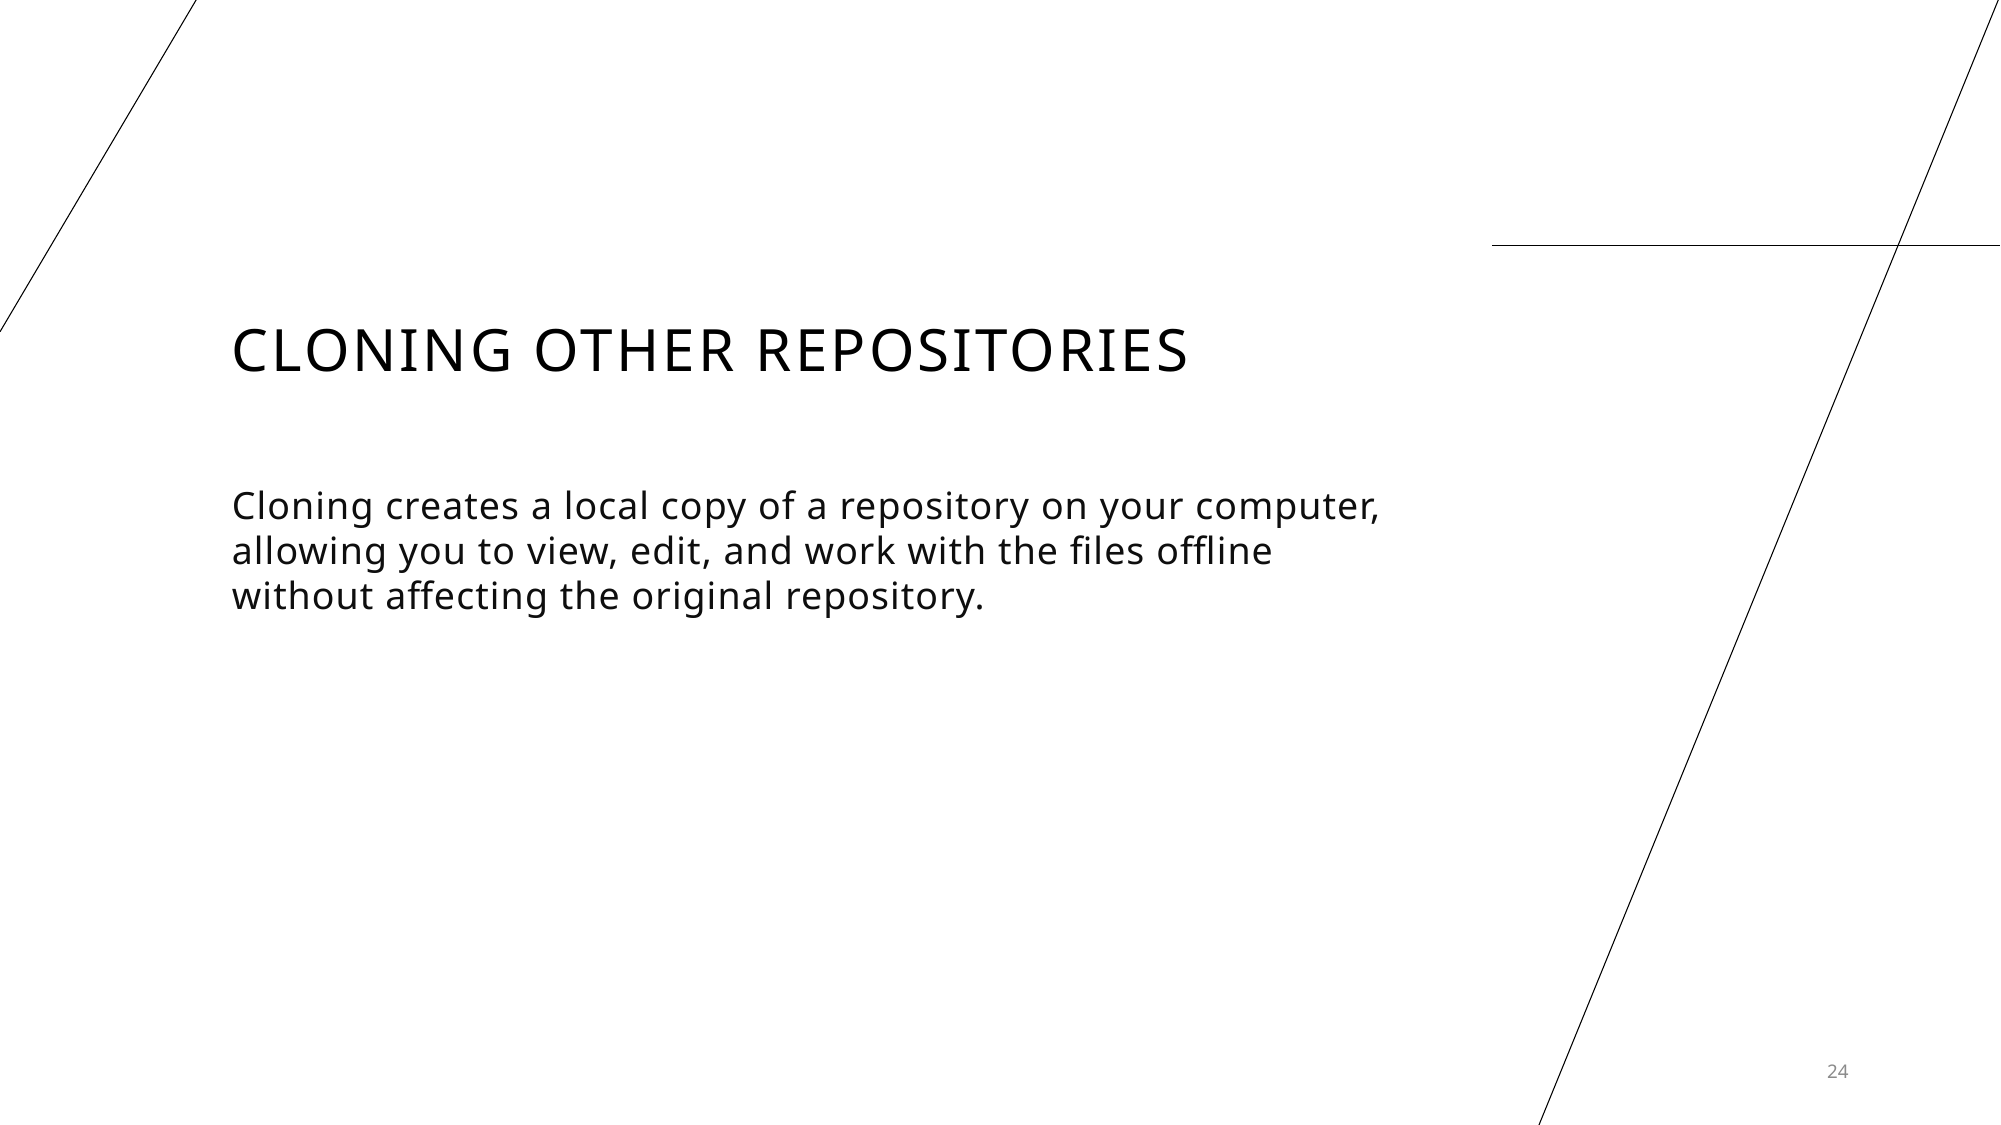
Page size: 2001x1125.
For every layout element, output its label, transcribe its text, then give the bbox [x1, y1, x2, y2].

title Cloning Other Repositories [216, 43, 1413, 392]
slide_number 24 [1701, 1042, 1864, 1103]
list Cloning creates a local copy of a repository on your computer, allowing you to view, edit, and work with the files offline without affecting the original repository. [216, 474, 1413, 1013]
